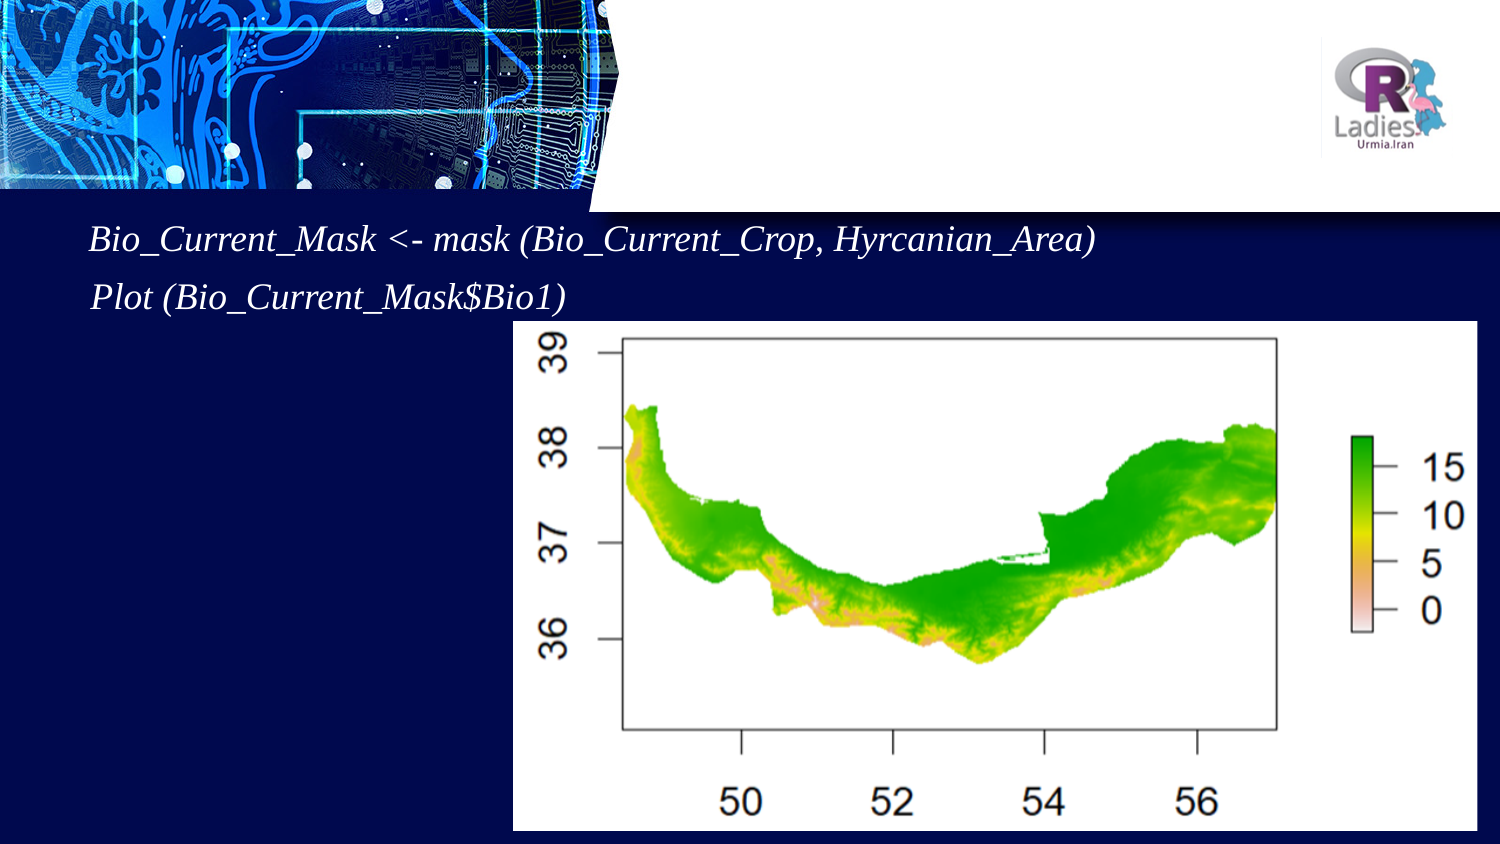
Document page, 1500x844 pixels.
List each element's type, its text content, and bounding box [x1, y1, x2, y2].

text_box Bio_Current_Mask <- mask (Bio_Current_Crop, Hyrcanian_Area) [73, 203, 1220, 267]
picture [0, 0, 1500, 844]
text_box Plot (Bio_Current_Mask$Bio1) [75, 261, 581, 325]
